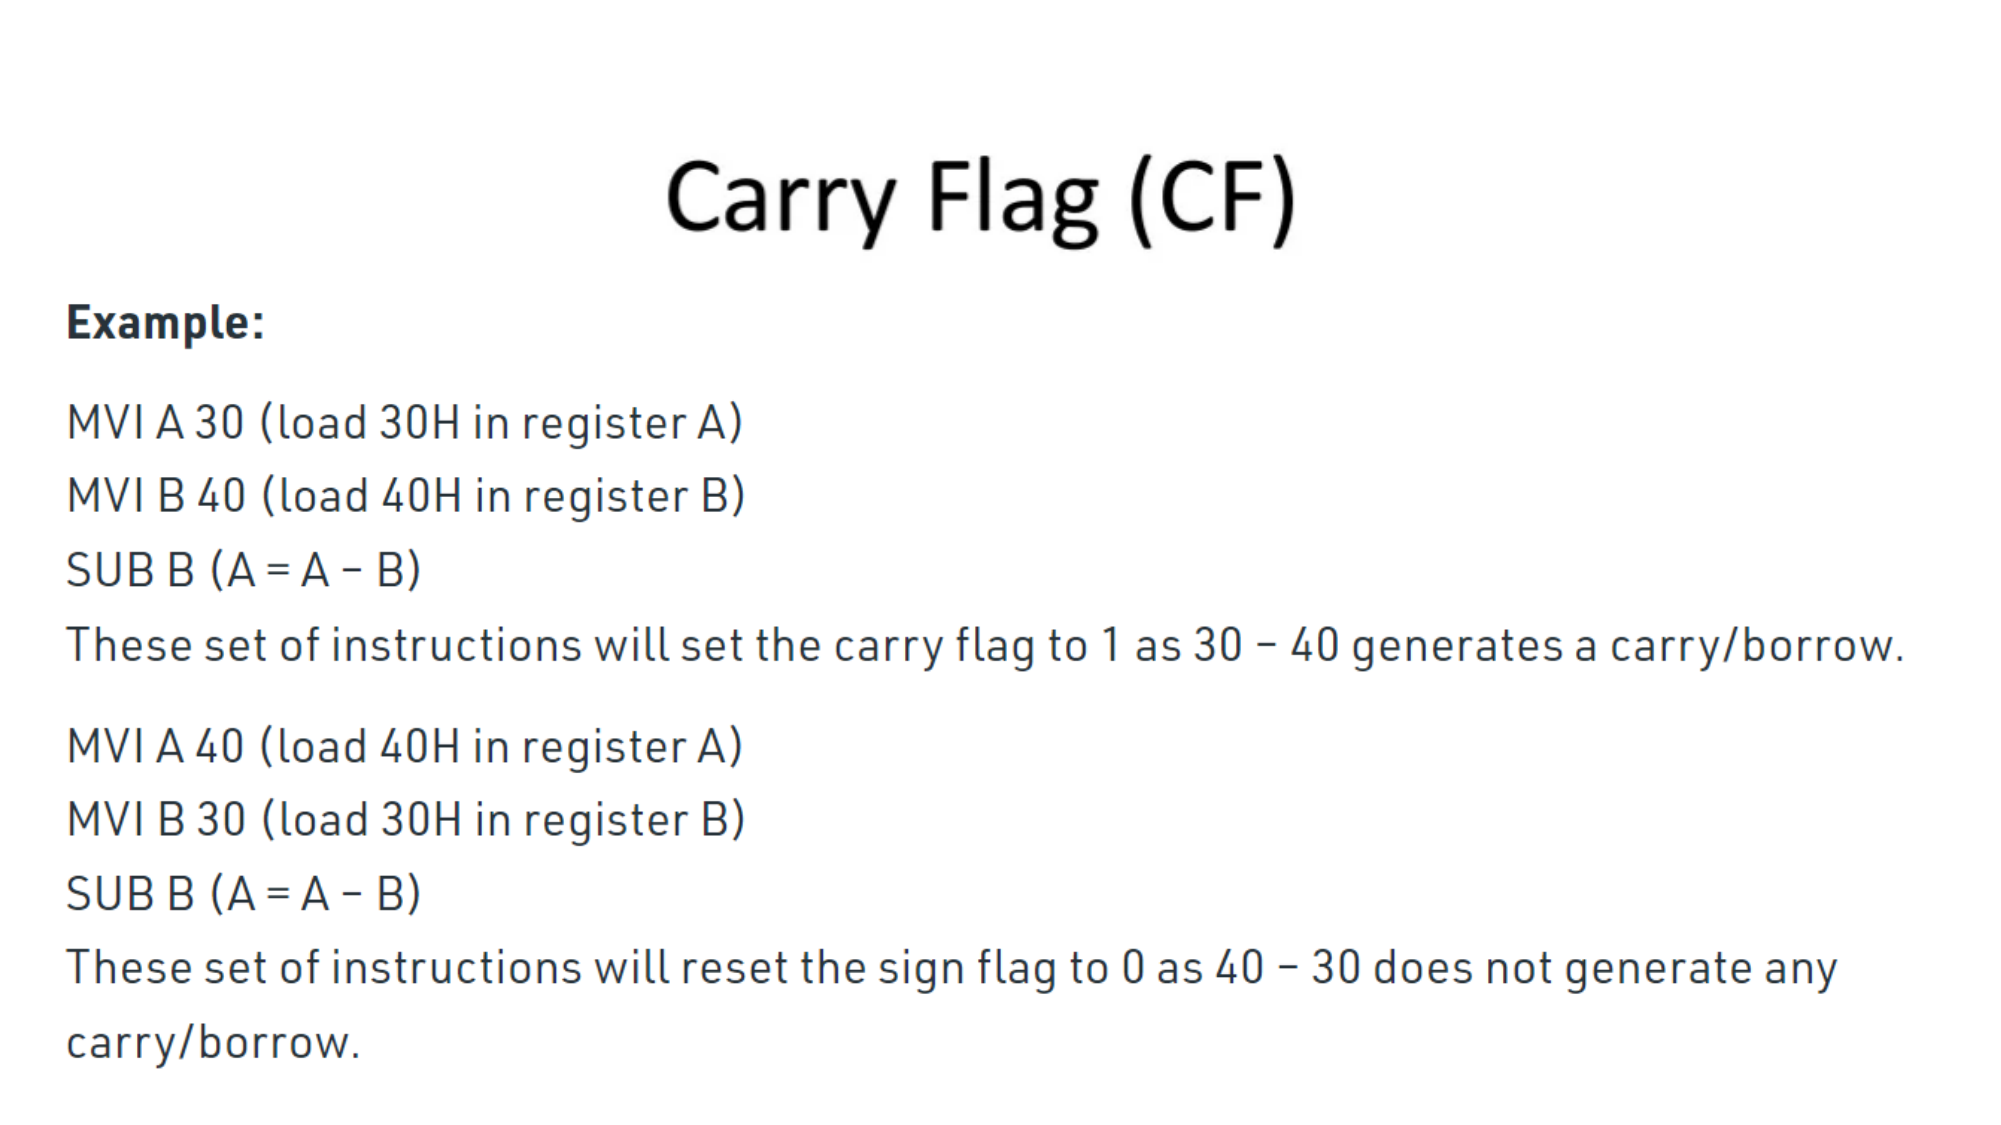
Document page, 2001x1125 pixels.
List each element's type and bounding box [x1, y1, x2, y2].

picture [54, 130, 1924, 1073]
